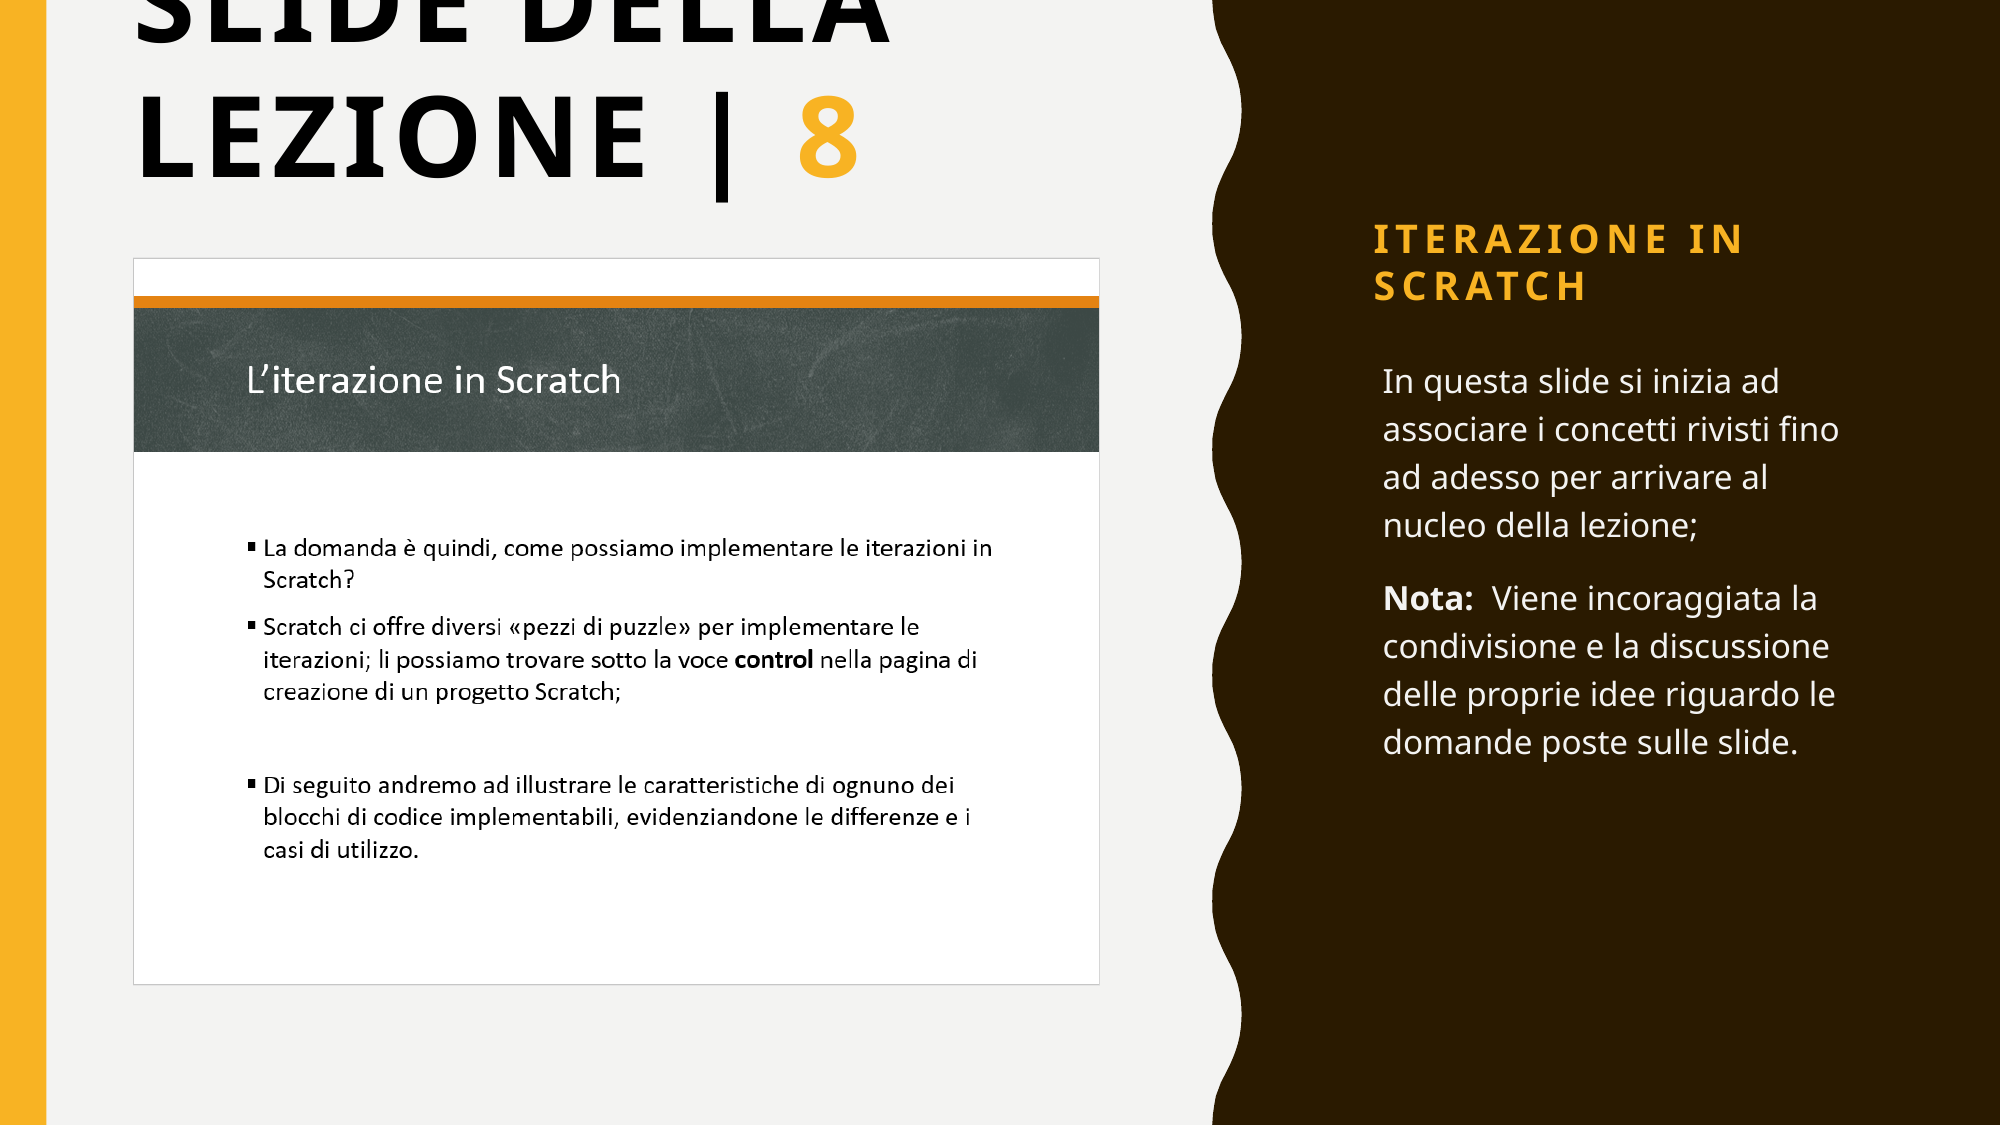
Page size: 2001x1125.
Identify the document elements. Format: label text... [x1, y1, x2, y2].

text_box Slide della lezione | 8 [118, 62, 1389, 208]
picture [133, 257, 1100, 986]
list In questa slide si inizia ad associare i concetti rivisti fino ad adesso per arrivare al nucleo della lezione; Nota: Viene incoraggiata la condivisione e la discussione delle proprie idee riguardo le domande poste sulle slide. [1367, 345, 1875, 969]
title Iterazione in Scratch [1358, 73, 1902, 316]
